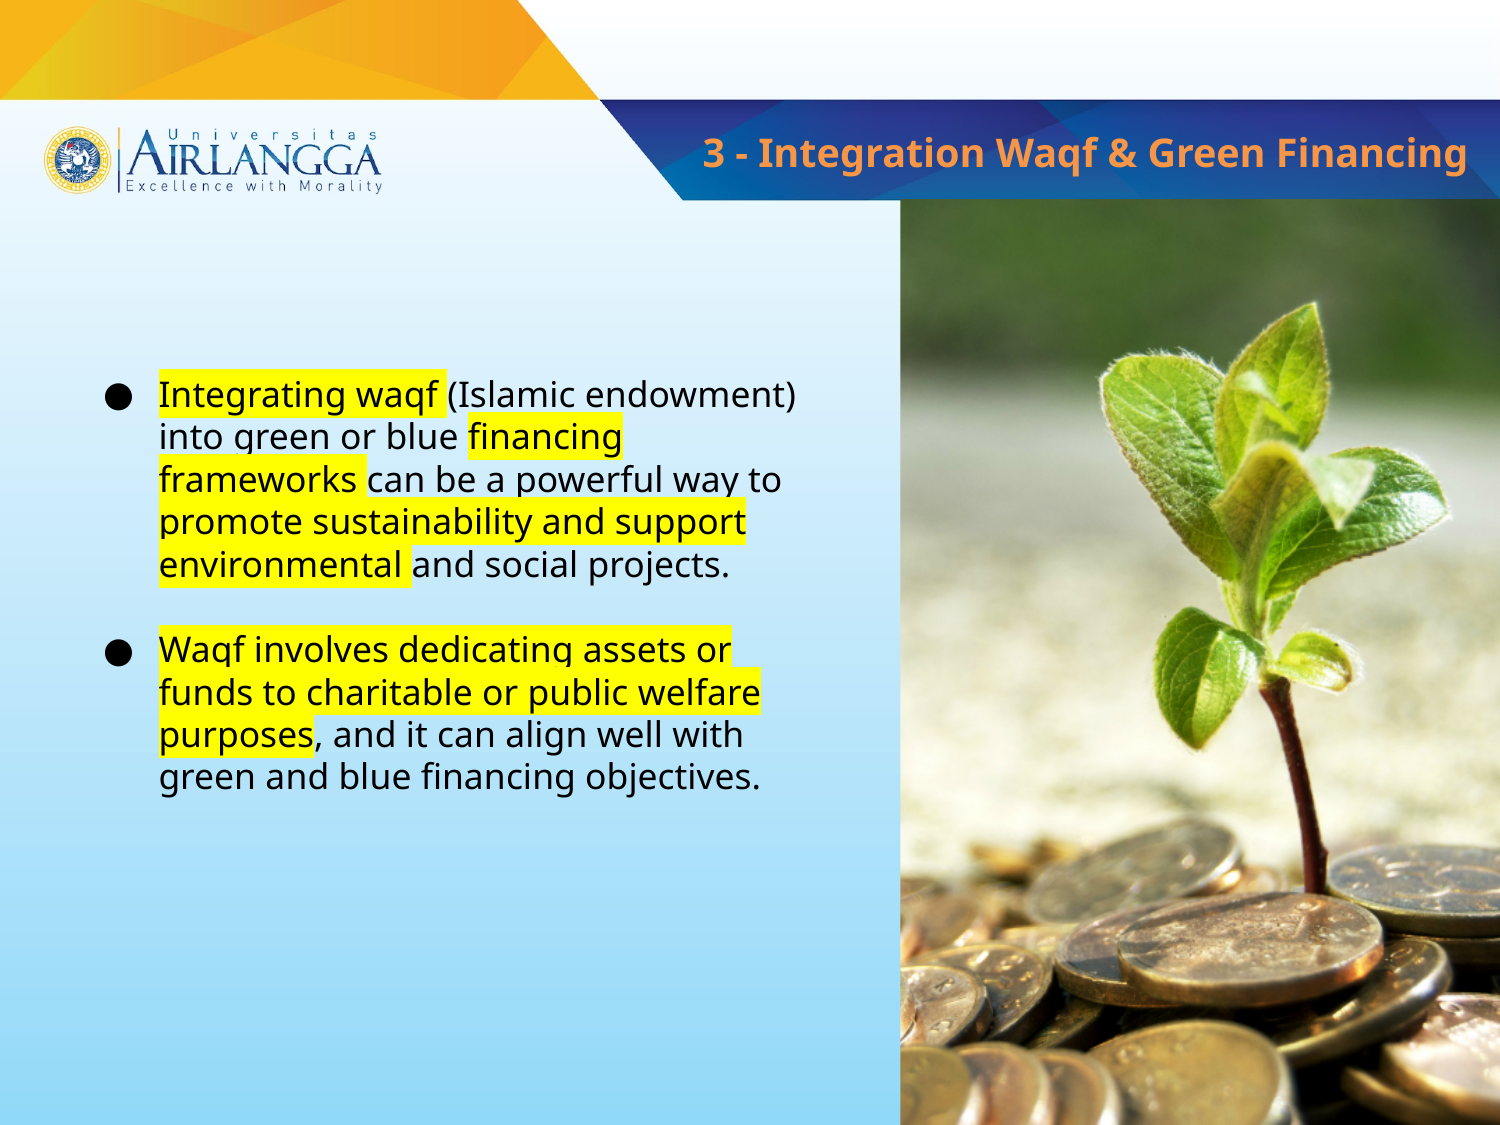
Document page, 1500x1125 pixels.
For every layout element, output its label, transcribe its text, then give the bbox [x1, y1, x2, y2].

picture [0, 0, 1500, 1125]
text_box Integrating waqf (Islamic endowment) into green or blue financing frameworks can be a powerful way to promote sustainability and support environmental and social projects. Waqf involves dedicating assets or funds to charitable or public welfare purposes, and it can align well with green and blue financing objectives. [68, 356, 823, 813]
text_box 3 - Integration Waqf & Green Financing [459, 112, 1485, 191]
